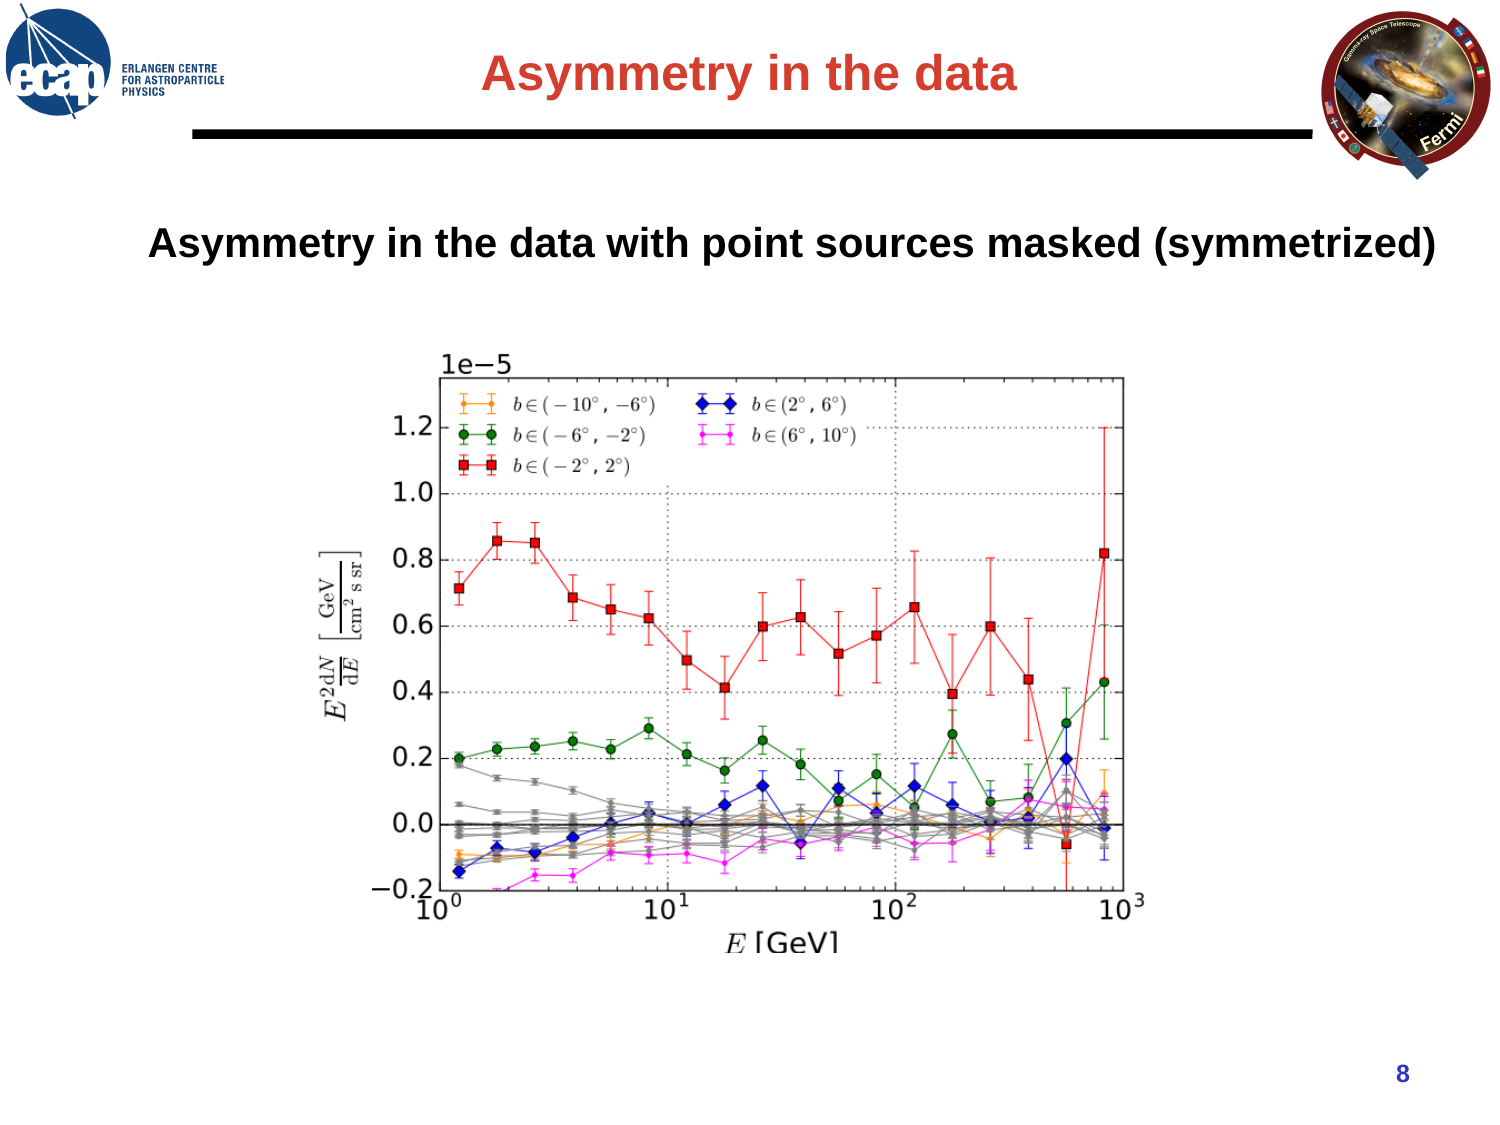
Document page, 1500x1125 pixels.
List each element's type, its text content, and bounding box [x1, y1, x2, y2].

slide_number 8 [1074, 1042, 1425, 1103]
title Asymmetry in the data [185, 16, 1313, 125]
list Asymmetry in the data with point sources masked (symmetrized) [147, 208, 1459, 1033]
picture [1312, 0, 1500, 186]
picture [312, 314, 1164, 953]
